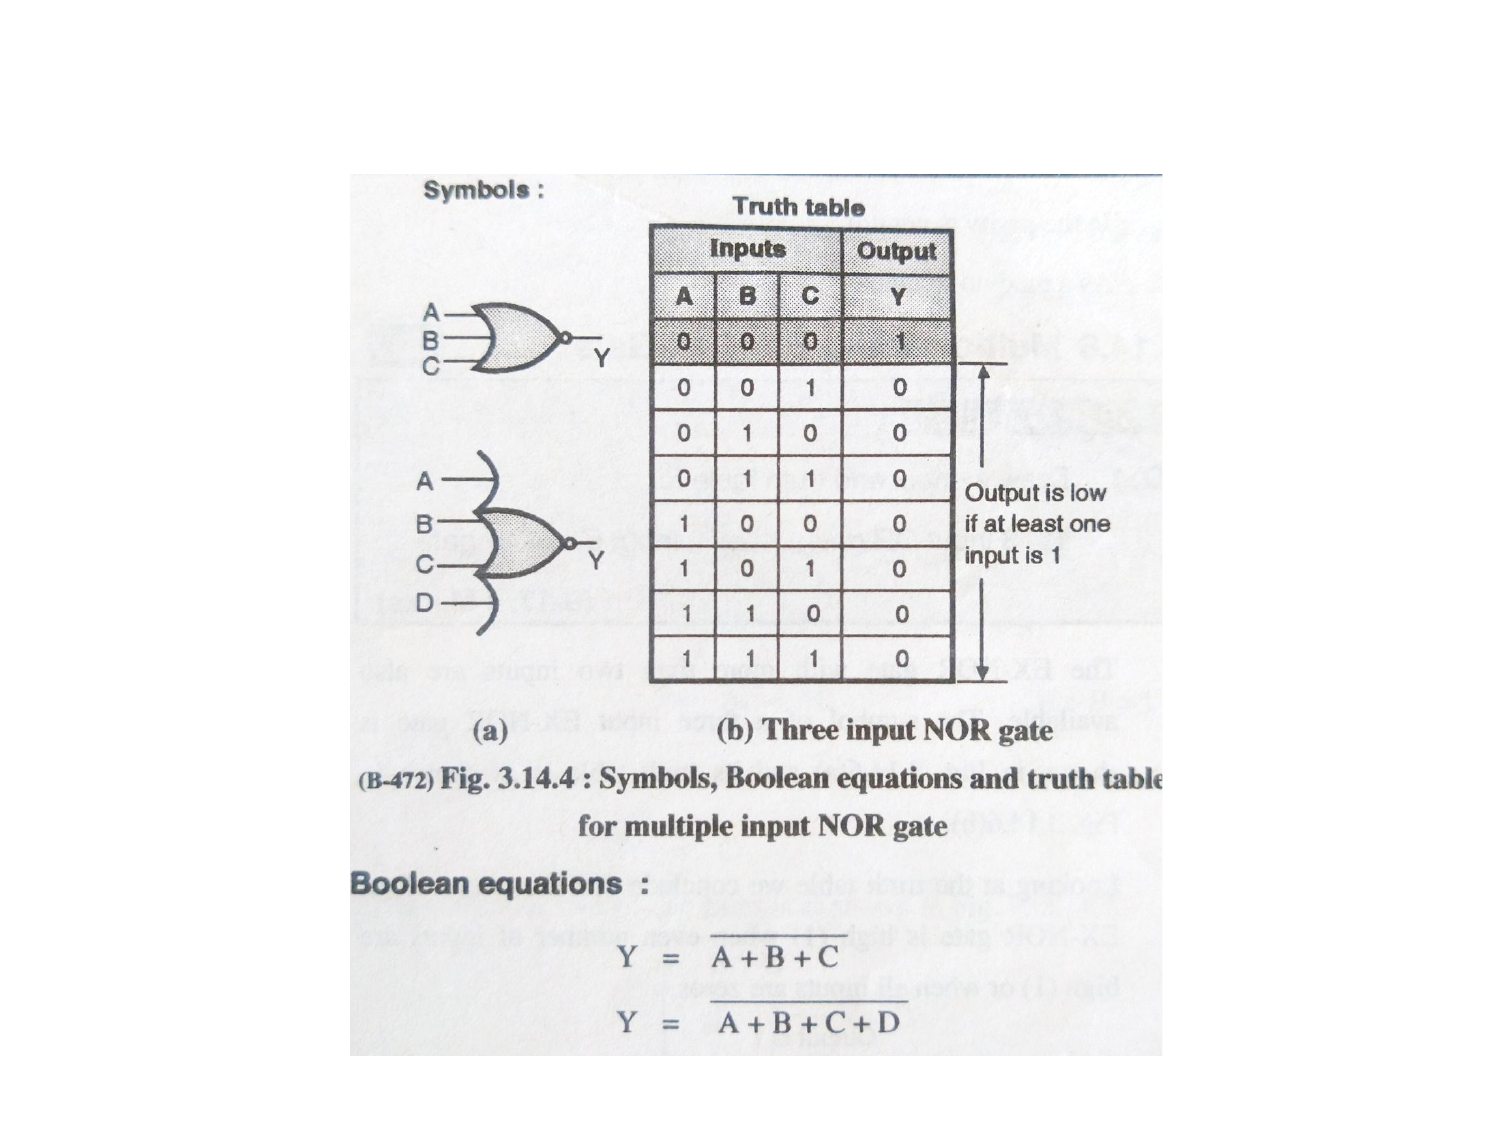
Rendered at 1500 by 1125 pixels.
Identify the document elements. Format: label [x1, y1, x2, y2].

picture [349, 174, 1163, 1056]
